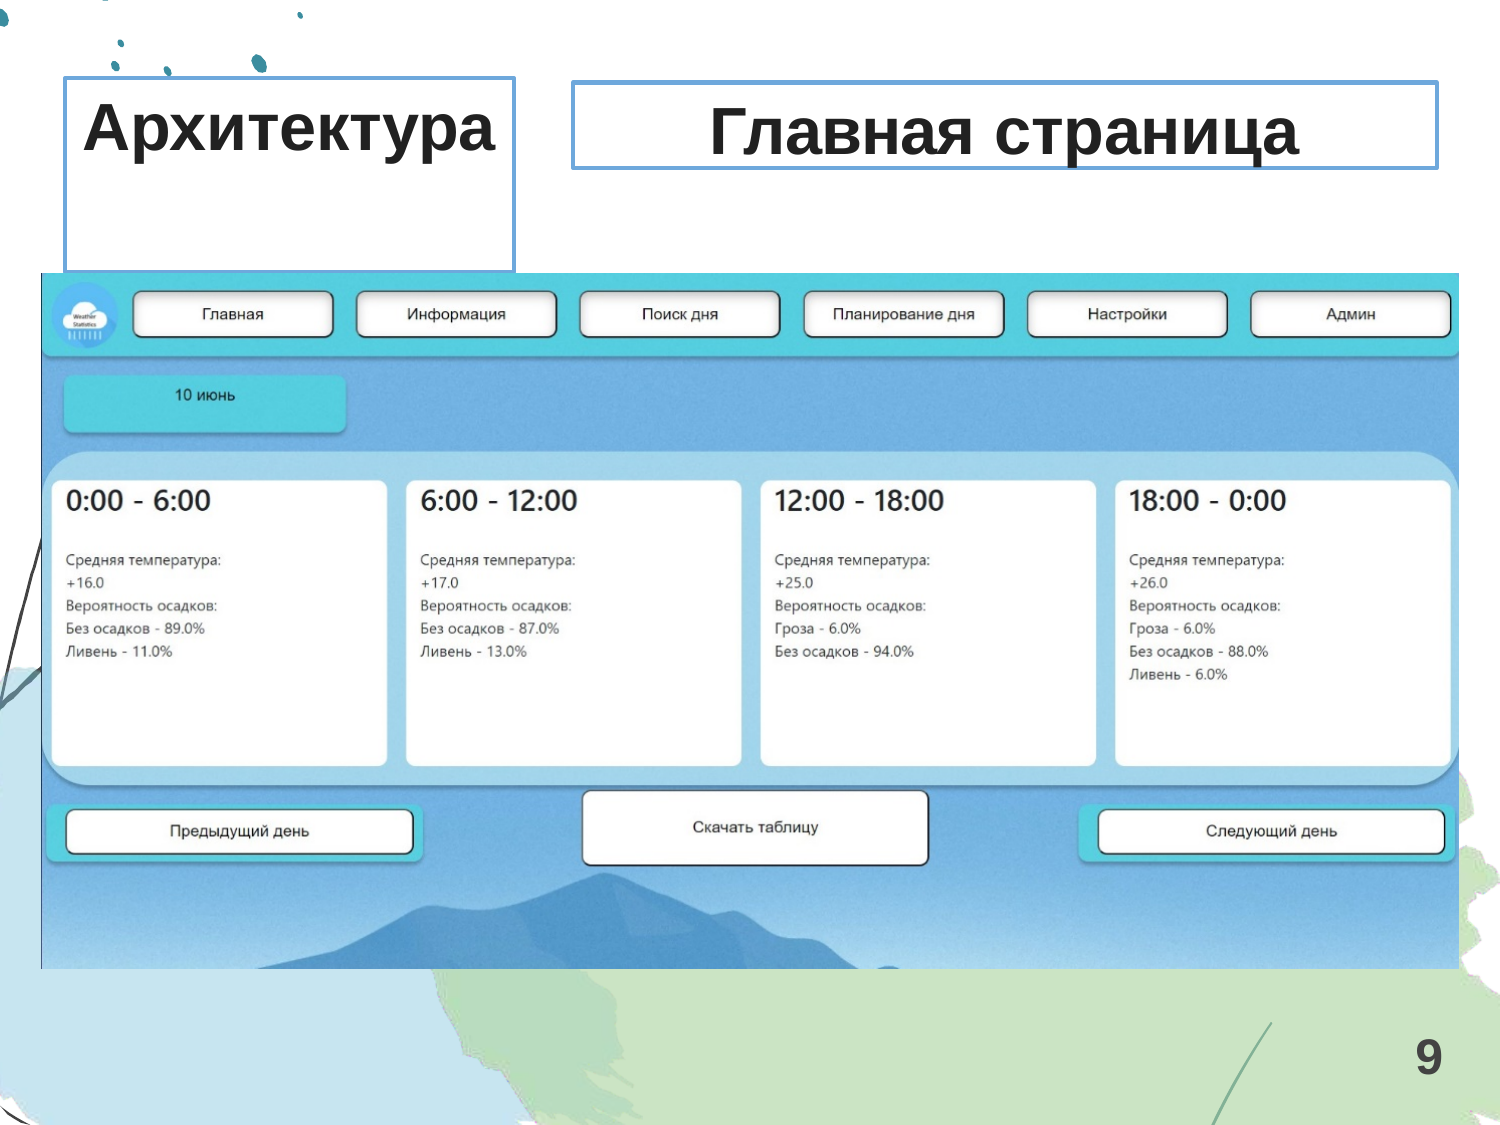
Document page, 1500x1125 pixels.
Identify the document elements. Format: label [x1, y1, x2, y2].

text_box [0, 0, 1500, 1125]
picture [41, 272, 1459, 969]
